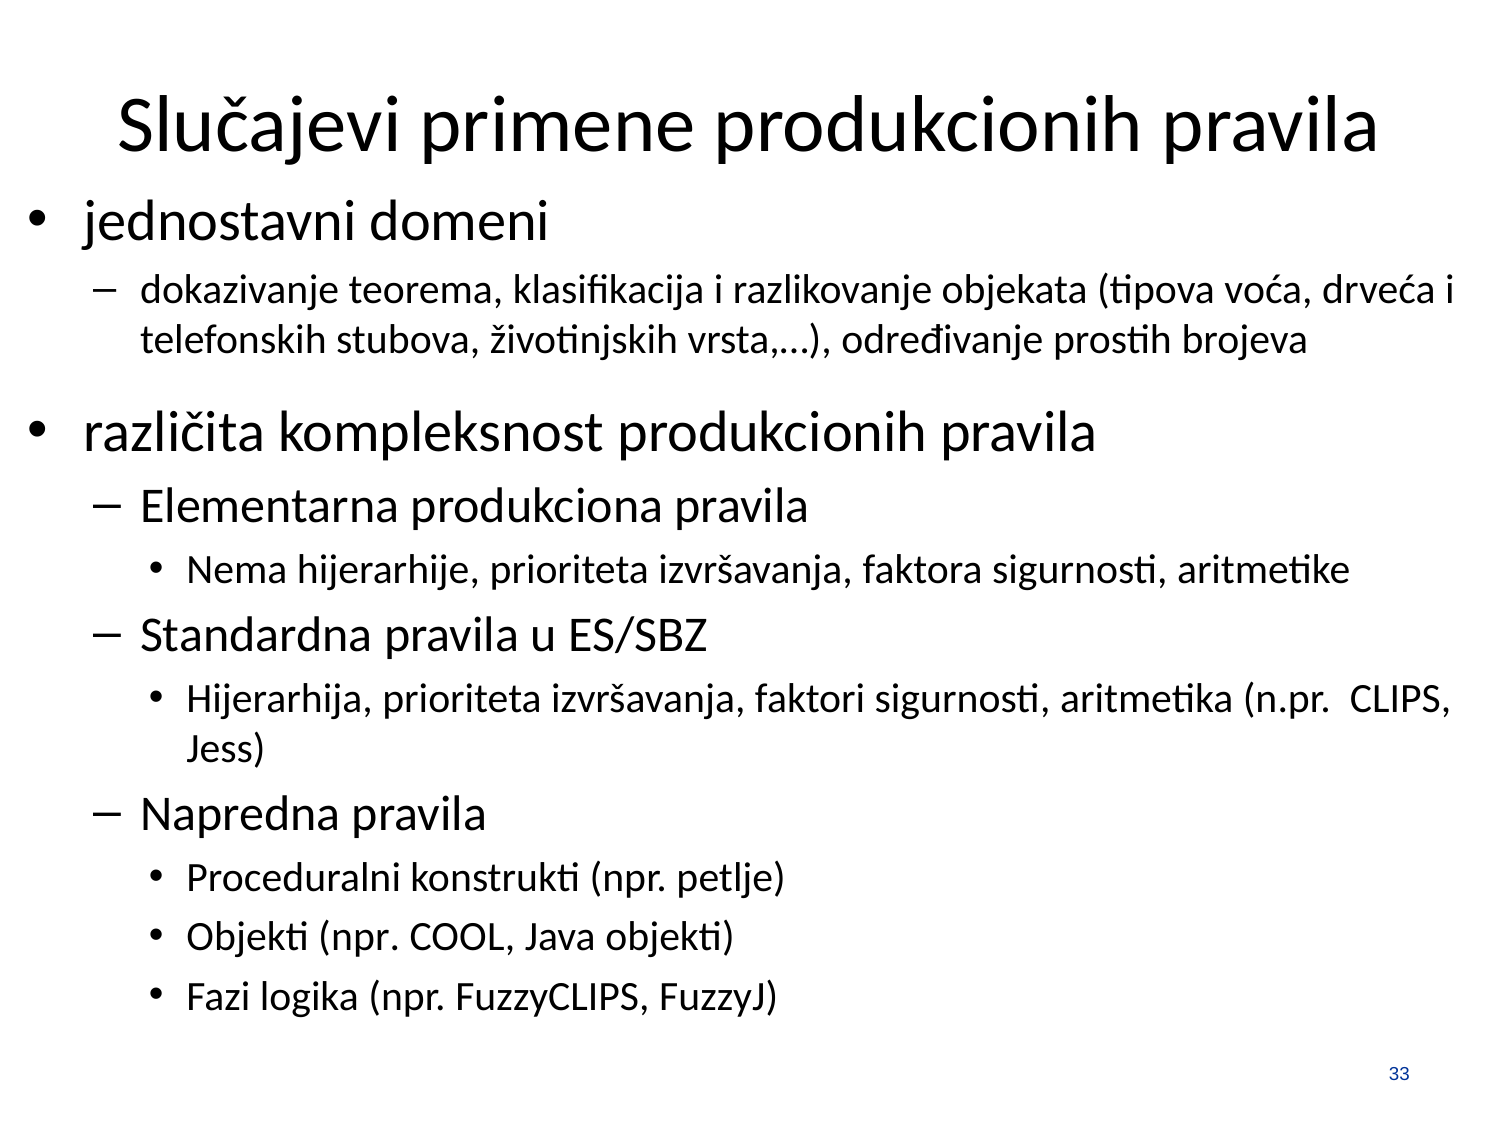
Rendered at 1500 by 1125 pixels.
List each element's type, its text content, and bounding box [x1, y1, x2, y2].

list jednostavni domeni dokazivanje teorema, klasifikacija i razlikovanje objekata (tipova voća, drveća i telefonskih stubova, životinjskih vrsta,…), određivanje prostih brojeva različita kompleksnost produkcionih pravila Elementarna produkciona pravila Nema hijerarhije, prioriteta izvršavanja, faktora sigurnosti, aritmetike Standardna pravila u ES/SBZ Hijerarhija, prioriteta izvršavanja, faktori sigurnosti, aritmetika (n.pr. CLIPS, Jess) Napredna pravila Proceduralni konstrukti (npr. petlje) Objekti (npr. COOL, Java objekti) Fazi logika (npr. FuzzyCLIPS, FuzzyJ) [12, 174, 1500, 1125]
title Slučajevi primene produkcionih pravila [75, 24, 1425, 174]
